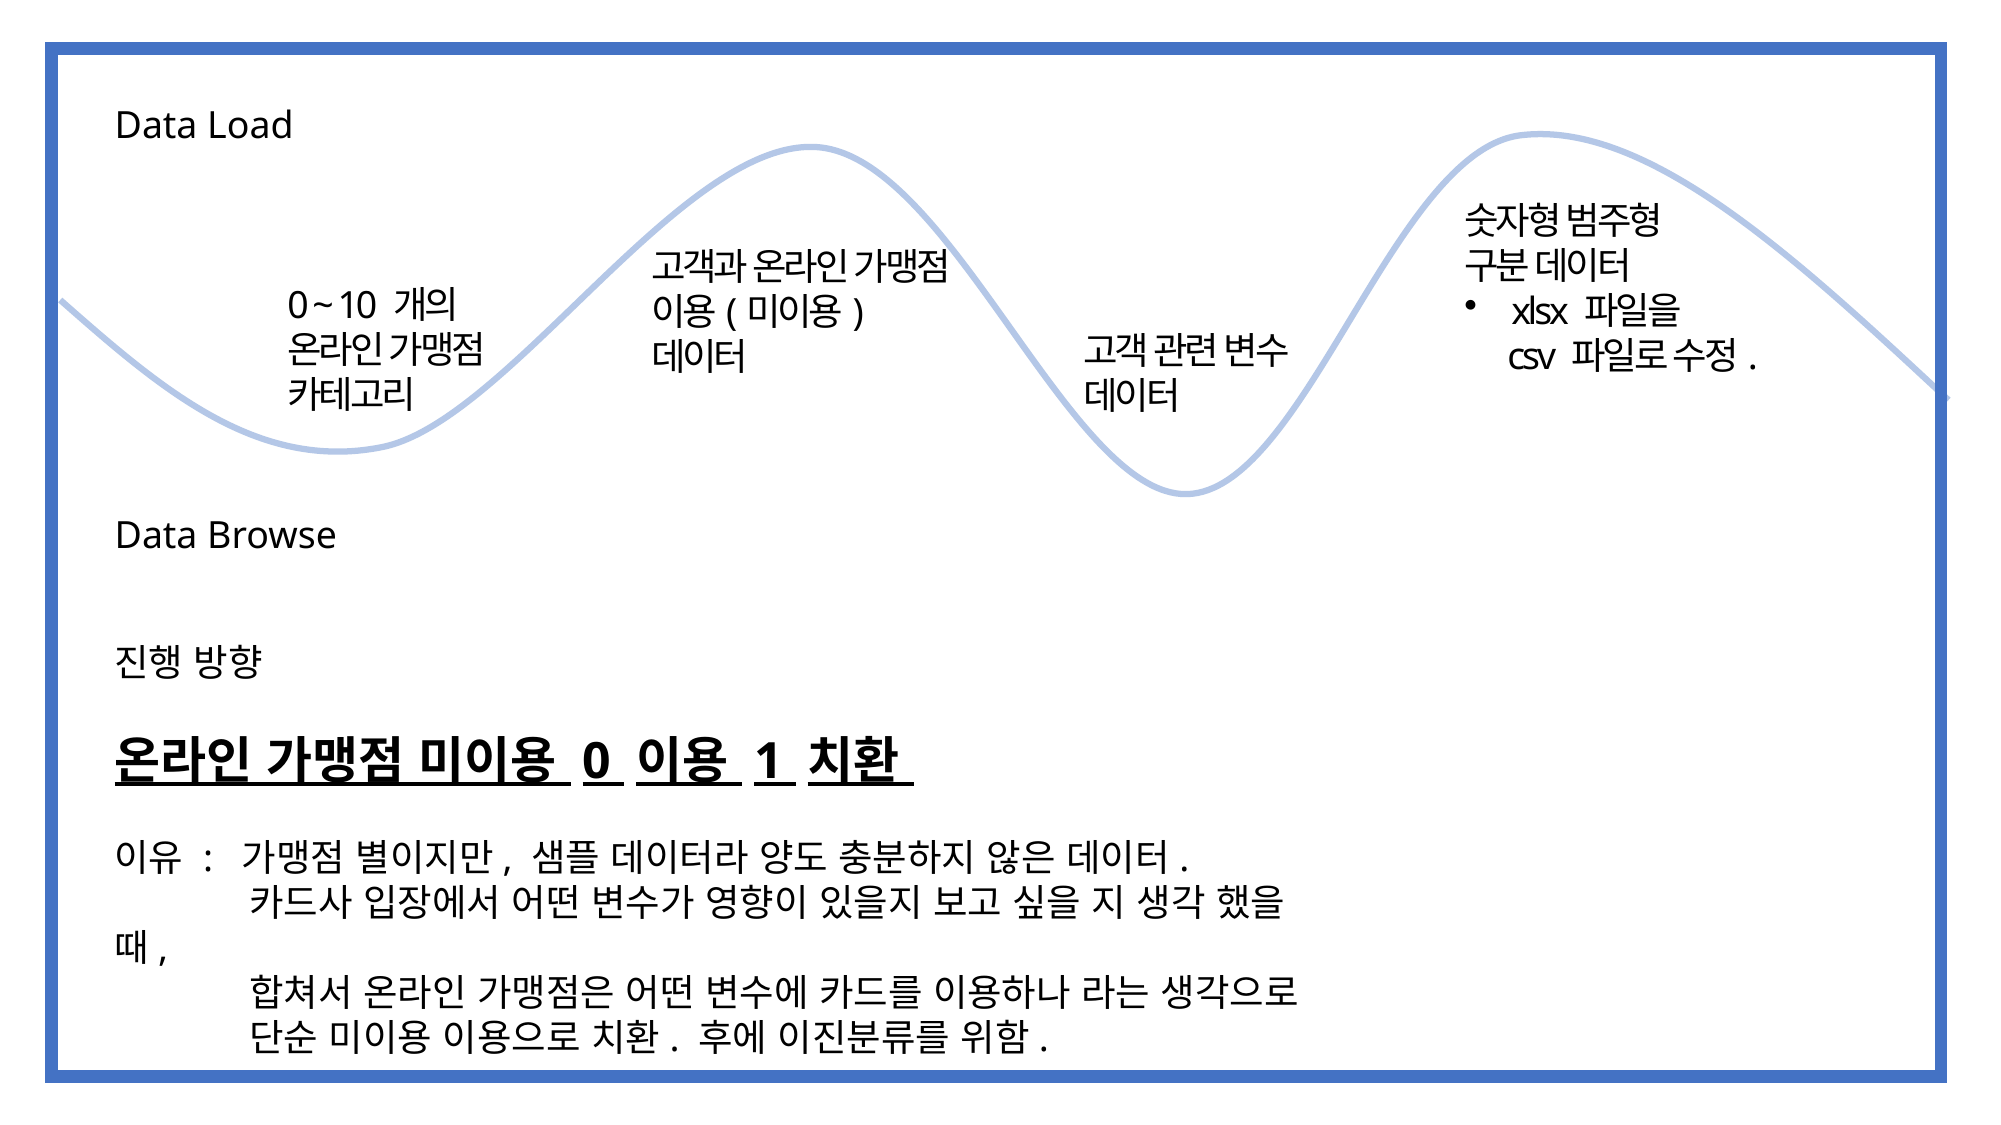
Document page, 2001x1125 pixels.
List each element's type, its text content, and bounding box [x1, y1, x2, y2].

text_box 고객과 온라인 가맹점 이용(미이용) 데이터 [636, 235, 970, 386]
text_box 숫자형 범주형 구분 데이터 xlsx 파일을 csv 파일로 수정. [1449, 190, 1845, 385]
text_box 고객 관련 변수 데이터 [1068, 319, 1306, 425]
text_box Data Browse [99, 503, 1324, 564]
text_box 0 ~ 10 개의 온라인 가맹점 카테고리 [272, 274, 522, 469]
text_box [1942, 392, 1950, 401]
text_box Data Load [99, 93, 1324, 154]
text_box 진행 방향 온라인 가맹점 미이용 0 이용 1 치환 이유 : 가맹점 별이지만, 샘플 데이터라 양도 충분하지 않은 데이터. 카드사 입장에서 어떤 변수가 영향이 있을지 보고 싶을 지 생각 했을 때, 합쳐서 온라인 가맹점은 어떤 변수에 카드를 이용하나 라는 생각으로 단순 미이용 이용으로 치환. 후에 이진분류를 위함. [99, 631, 1324, 1111]
text_box [50, 47, 1942, 1077]
